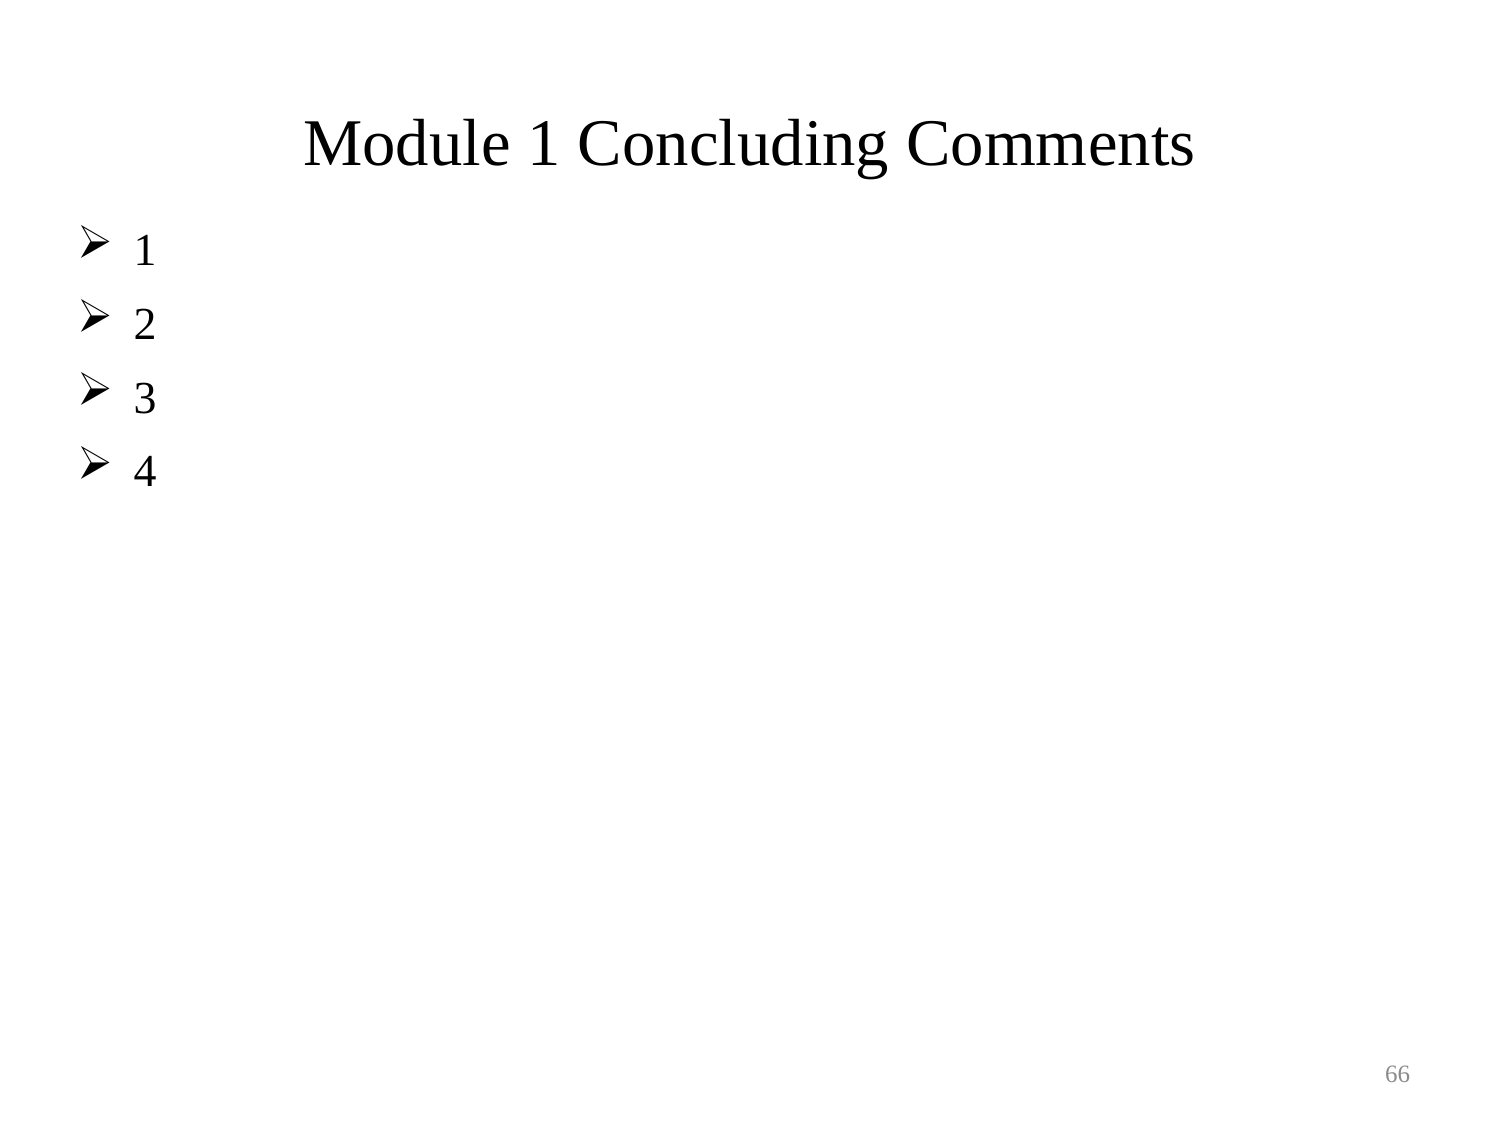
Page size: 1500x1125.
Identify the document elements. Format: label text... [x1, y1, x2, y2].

list 1 2 3 4 [62, 212, 1475, 1025]
slide_number 66 [1074, 1042, 1425, 1103]
title Module 1 Concluding Comments [75, 45, 1425, 212]
